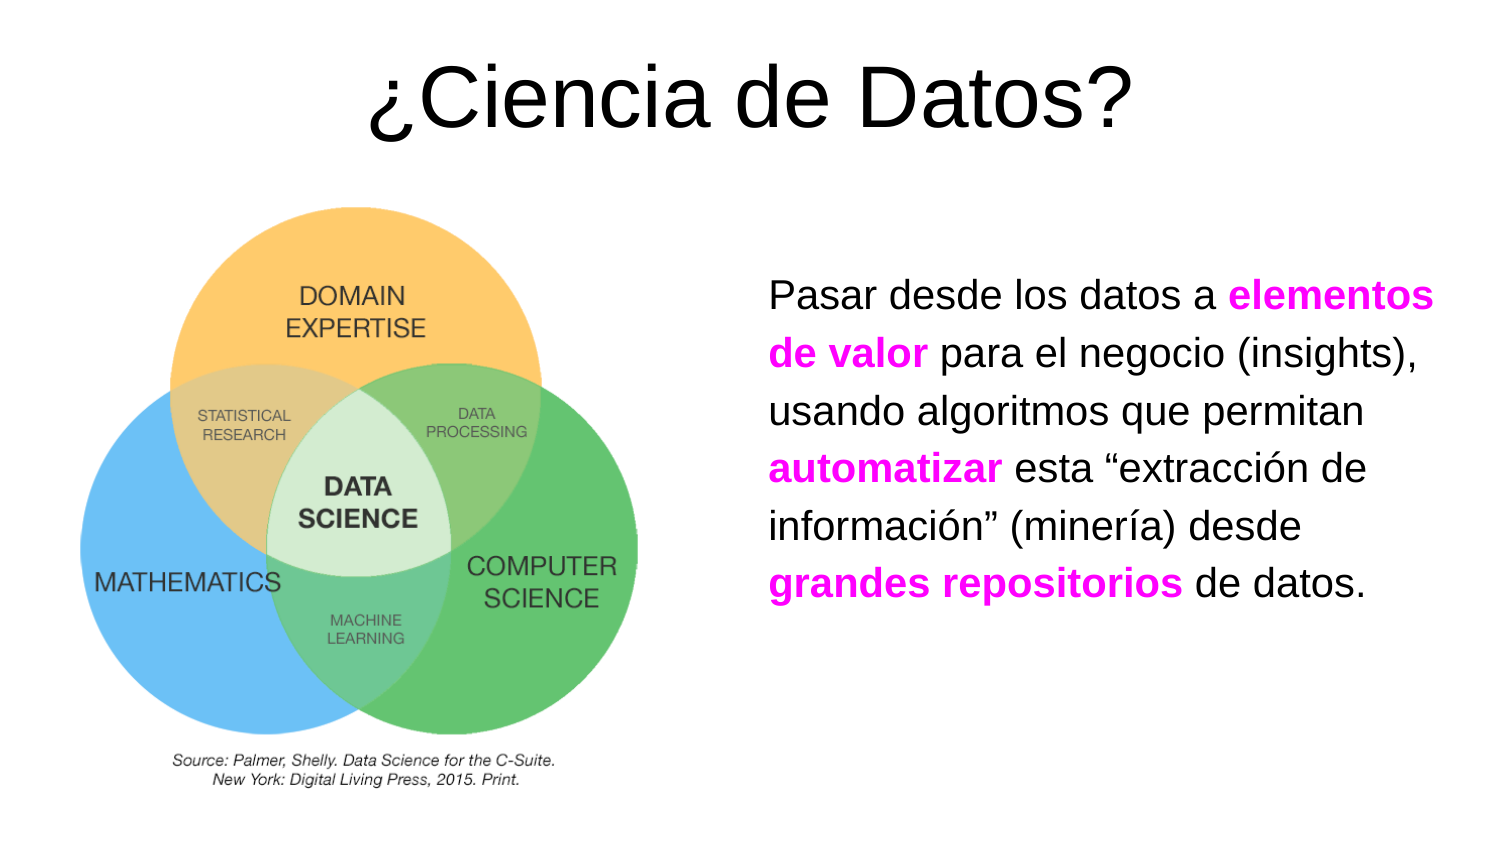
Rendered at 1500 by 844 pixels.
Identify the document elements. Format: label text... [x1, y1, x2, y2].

title ¿Ciencia de Datos? [103, 21, 1397, 163]
picture [69, 193, 647, 790]
list Pasar desde los datos a elementos de valor para el negocio (insights), usando algoritmos que permitan automatizar esta “extracción de información” (minería) desde grandes repositorios de datos. [765, 193, 1448, 766]
